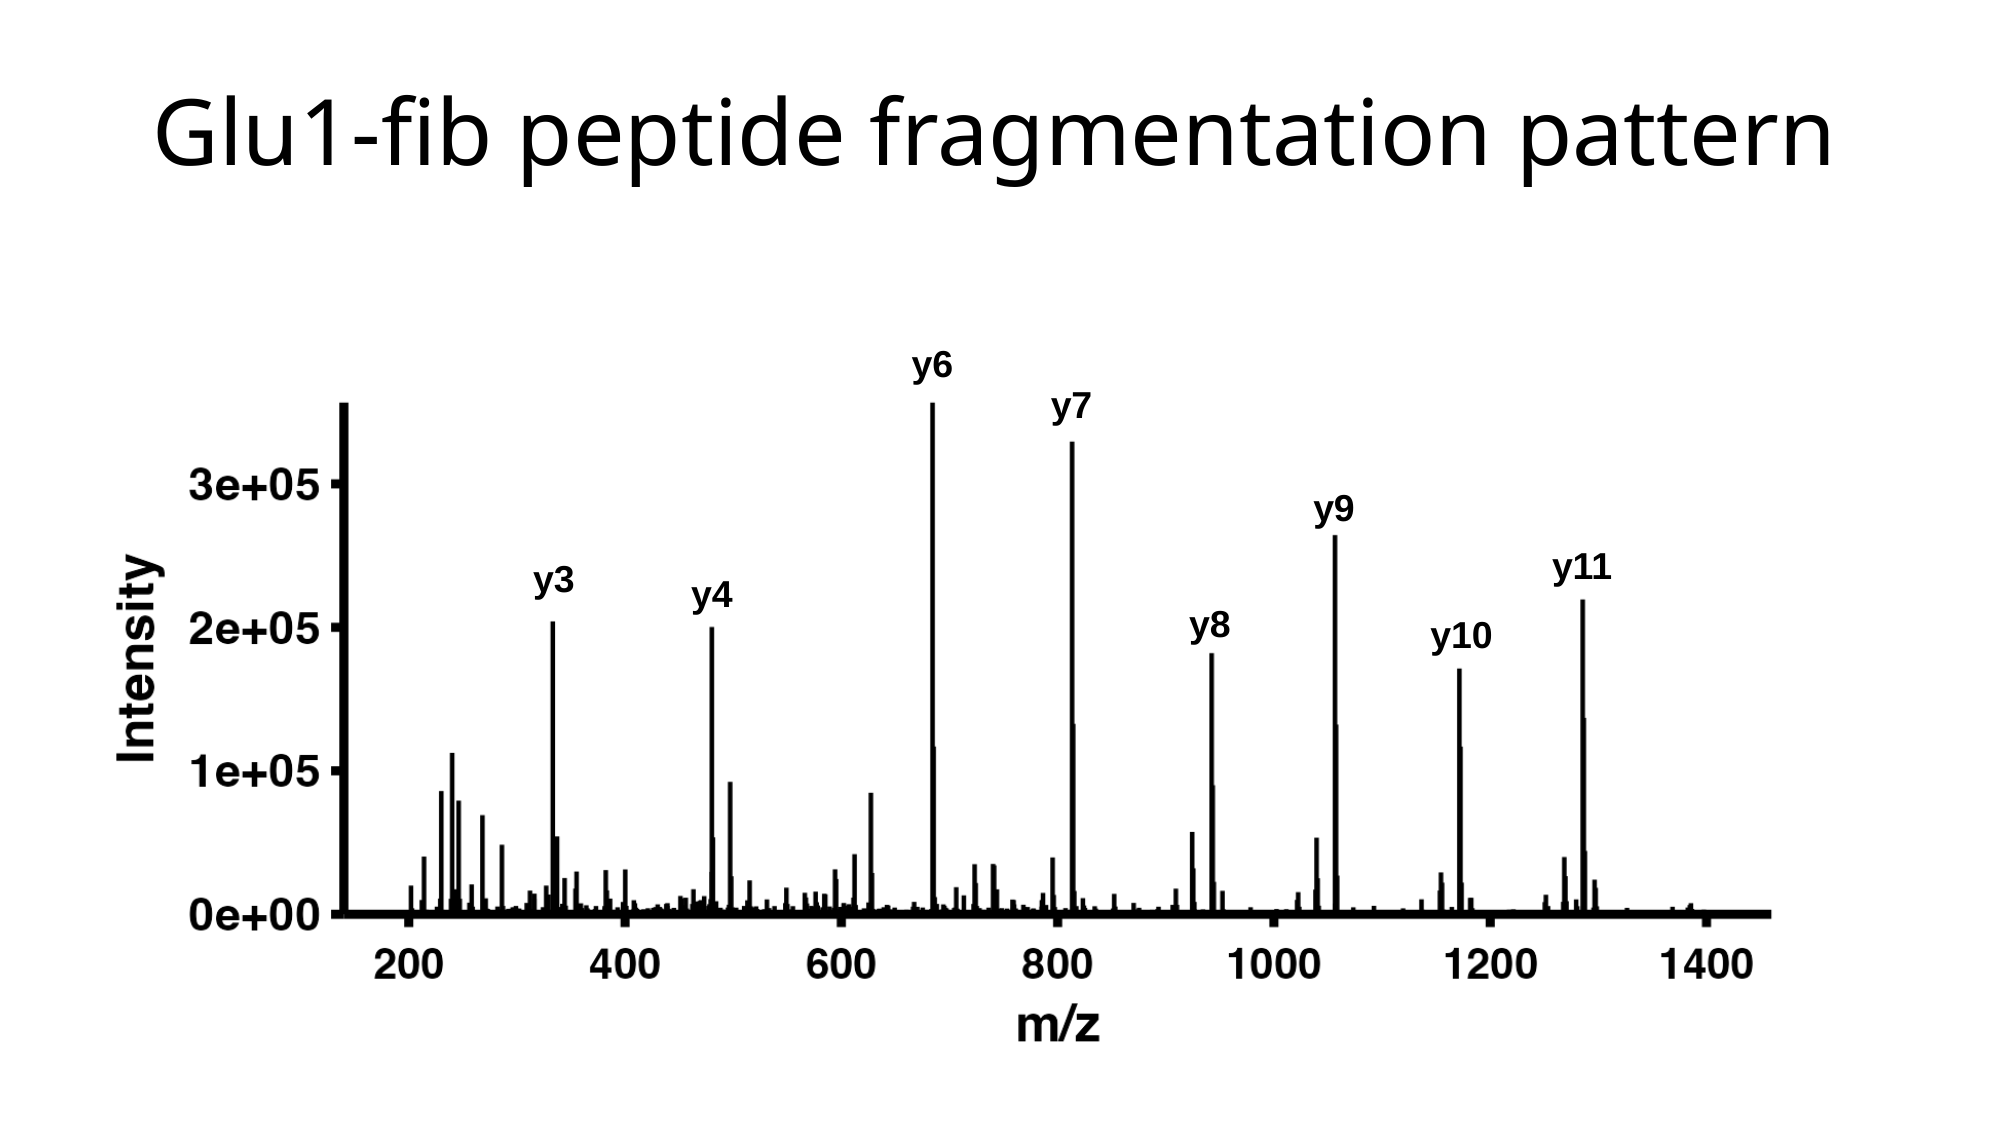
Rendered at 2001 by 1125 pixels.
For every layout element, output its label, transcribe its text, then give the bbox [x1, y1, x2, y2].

title Glu1-fib peptide fragmentation pattern [137, 59, 1863, 213]
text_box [102, 294, 1797, 1066]
